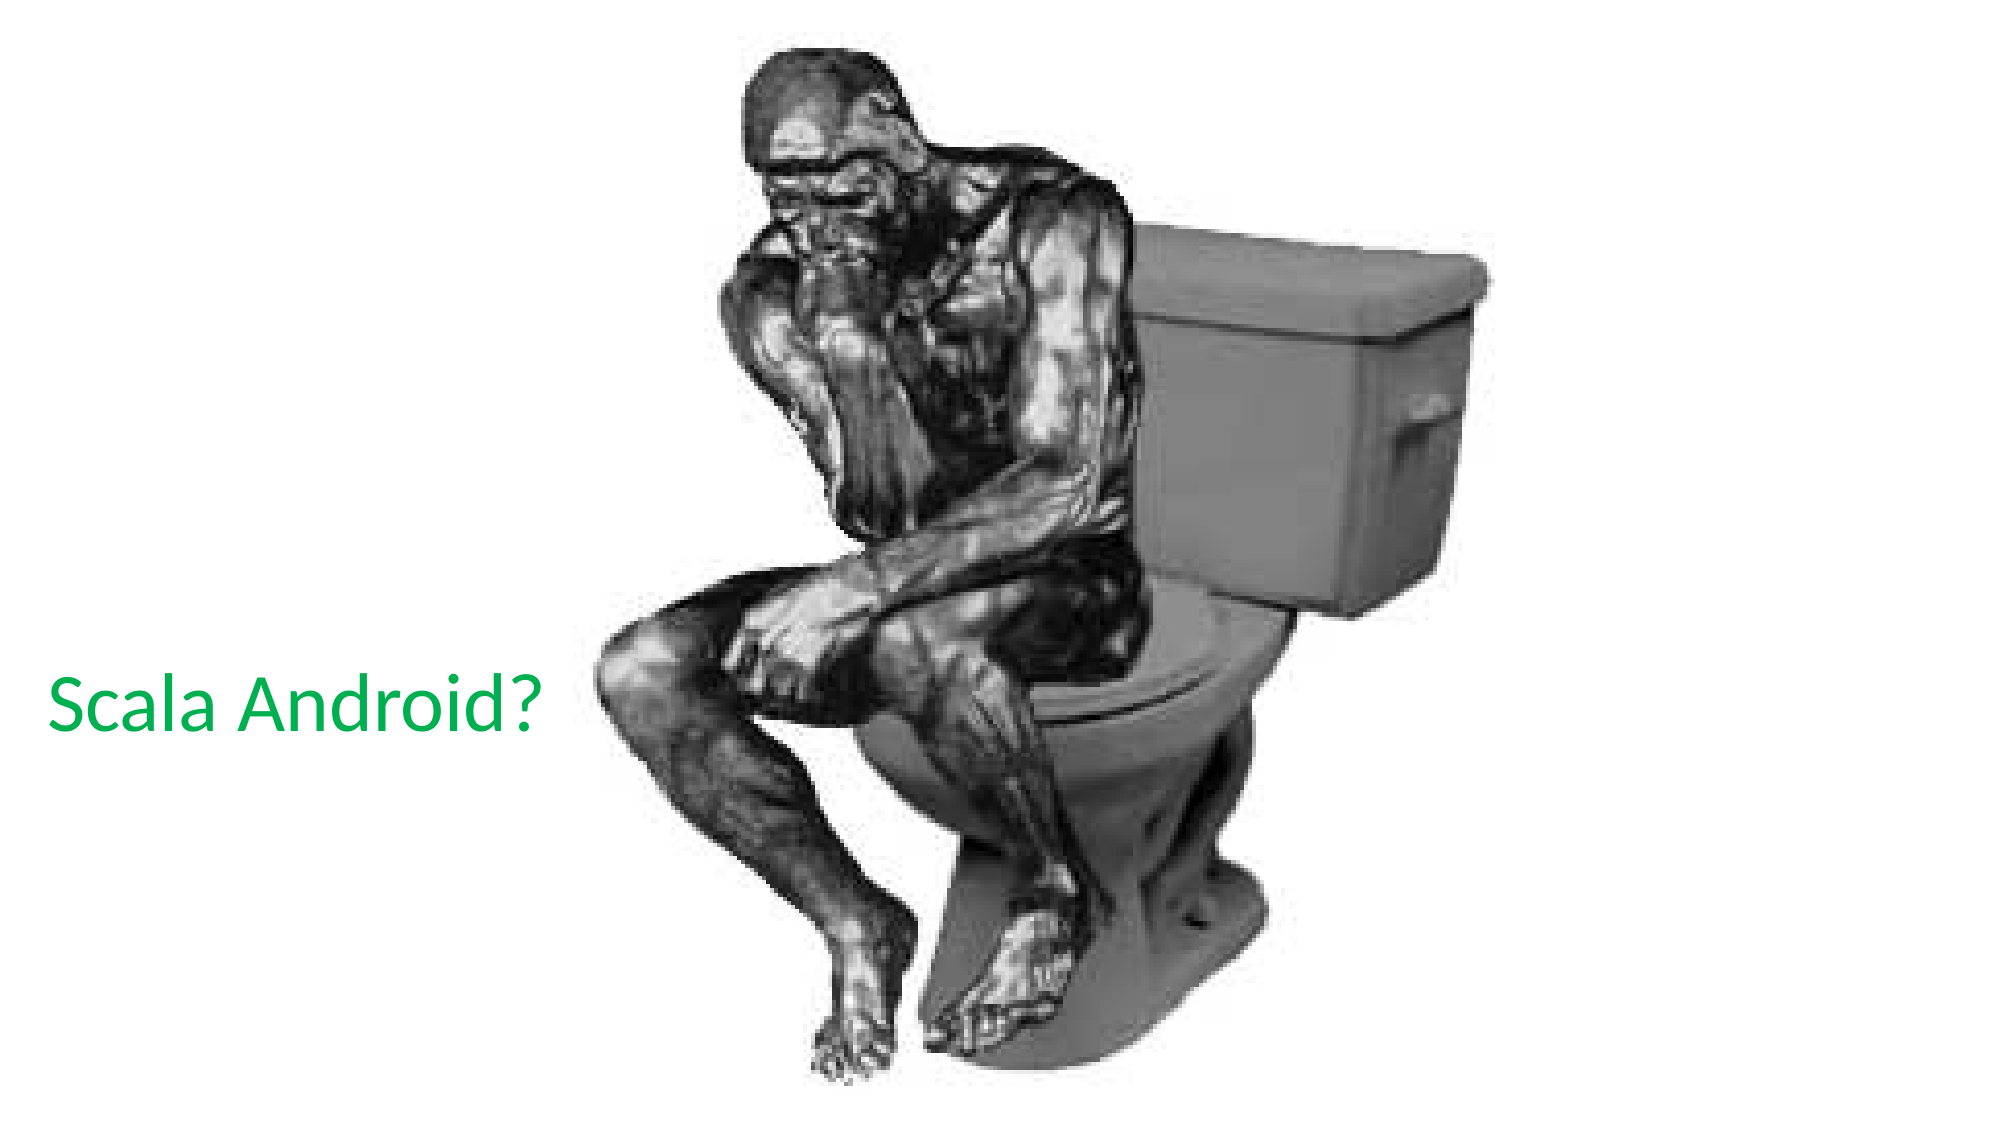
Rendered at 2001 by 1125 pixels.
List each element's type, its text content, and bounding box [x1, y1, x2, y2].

picture [572, 32, 1512, 1095]
text_box Scala Android? [32, 640, 562, 755]
